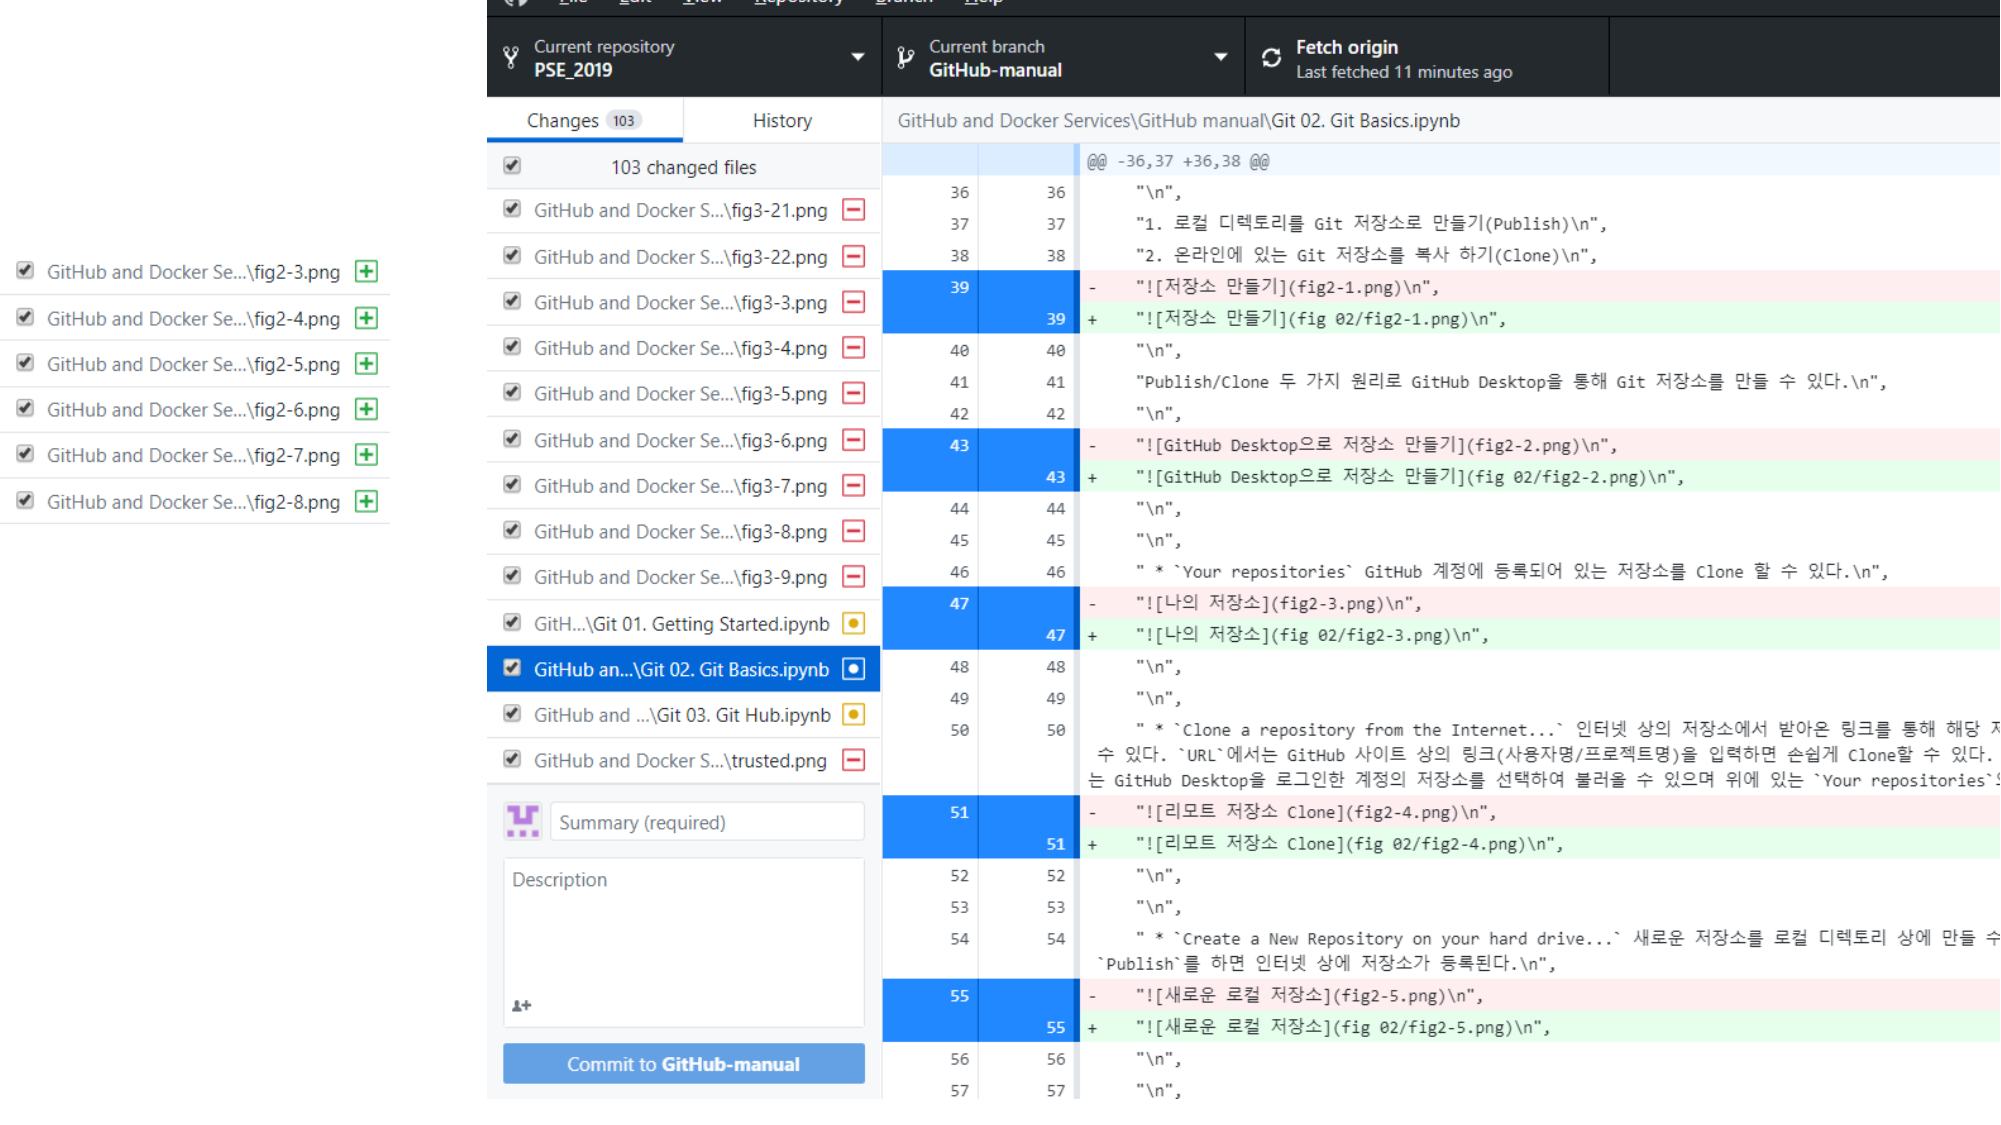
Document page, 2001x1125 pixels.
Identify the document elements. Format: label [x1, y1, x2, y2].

picture [487, 0, 2000, 1099]
picture [0, 253, 390, 525]
